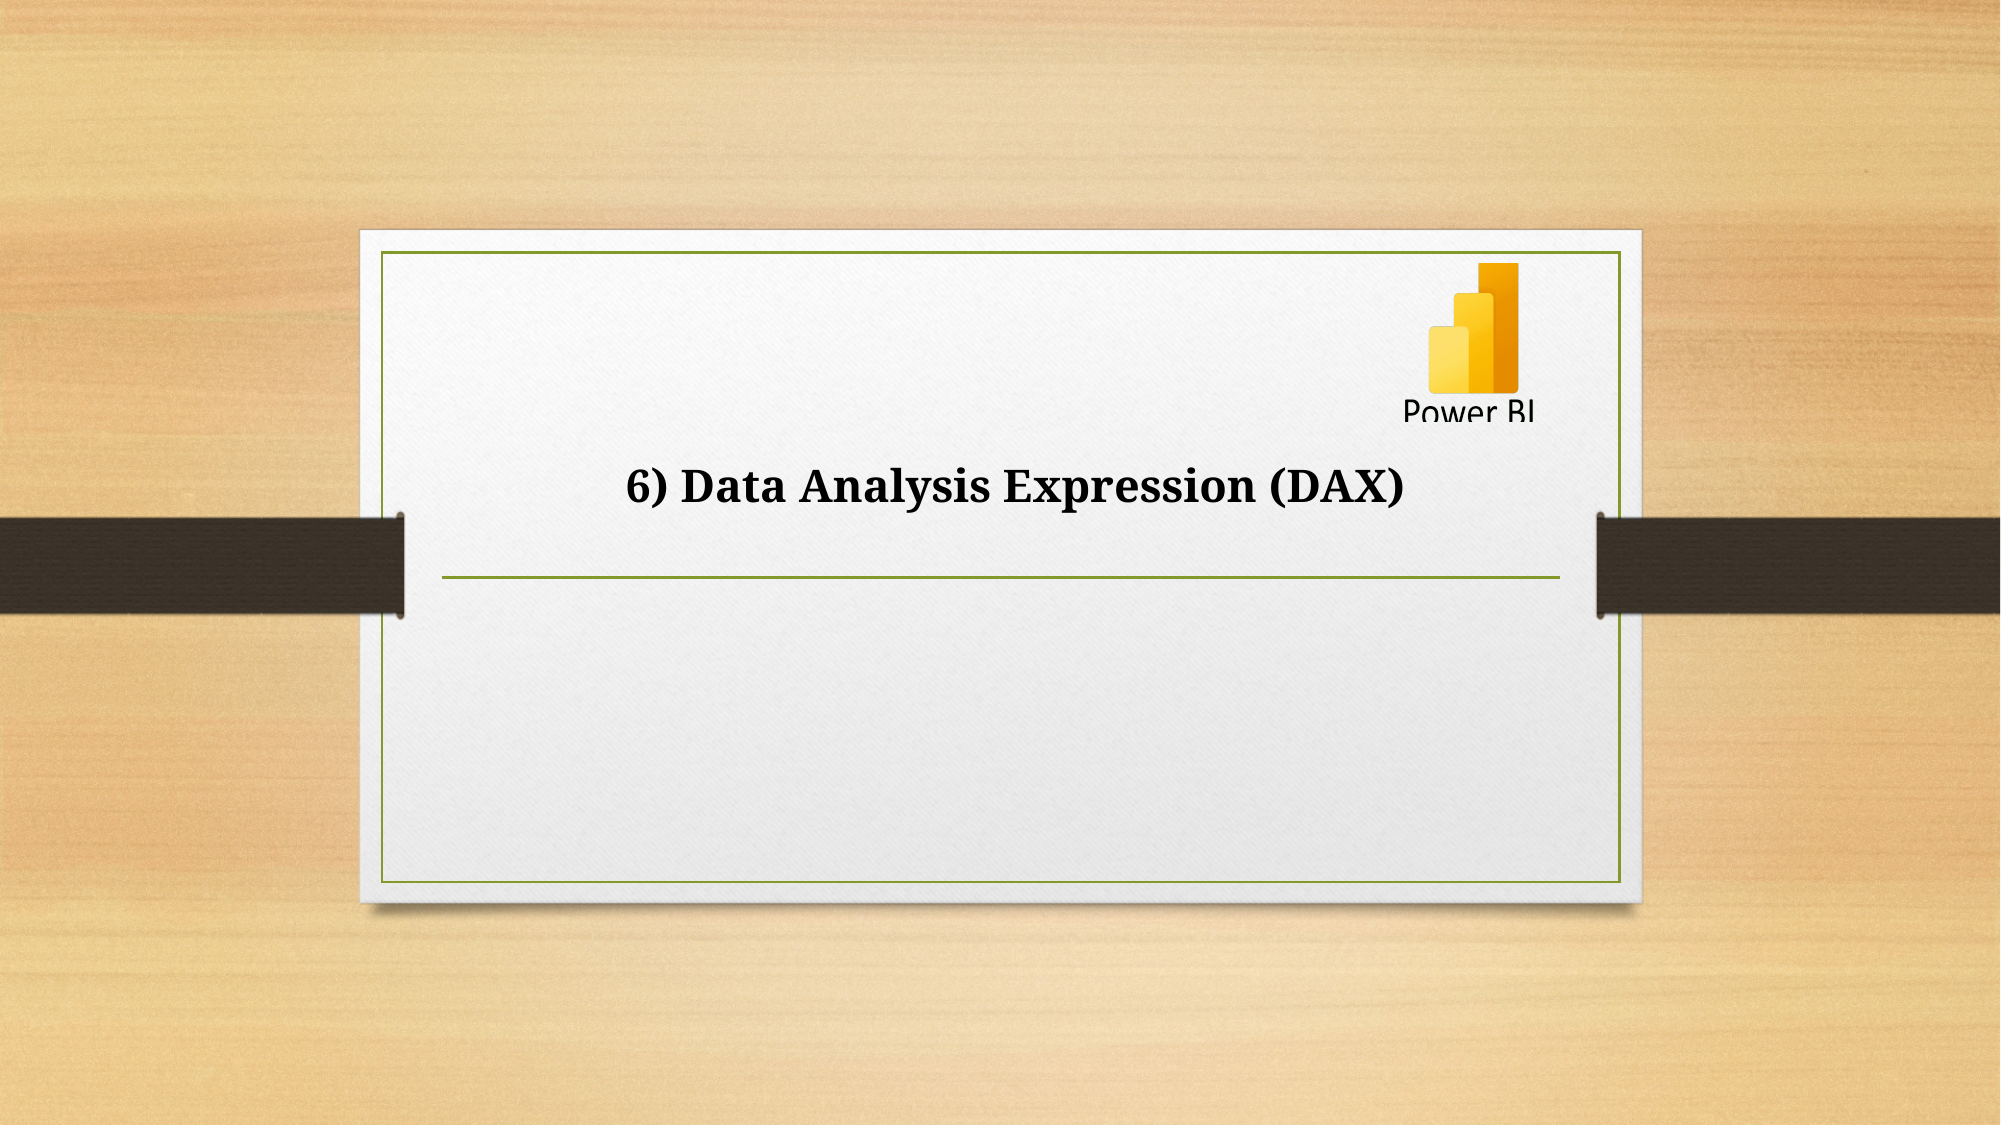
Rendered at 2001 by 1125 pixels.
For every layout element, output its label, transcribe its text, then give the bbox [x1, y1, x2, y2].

picture [0, 0, 2001, 1125]
text_box 6) Data Analysis Expression (DAX) [524, 450, 1507, 553]
